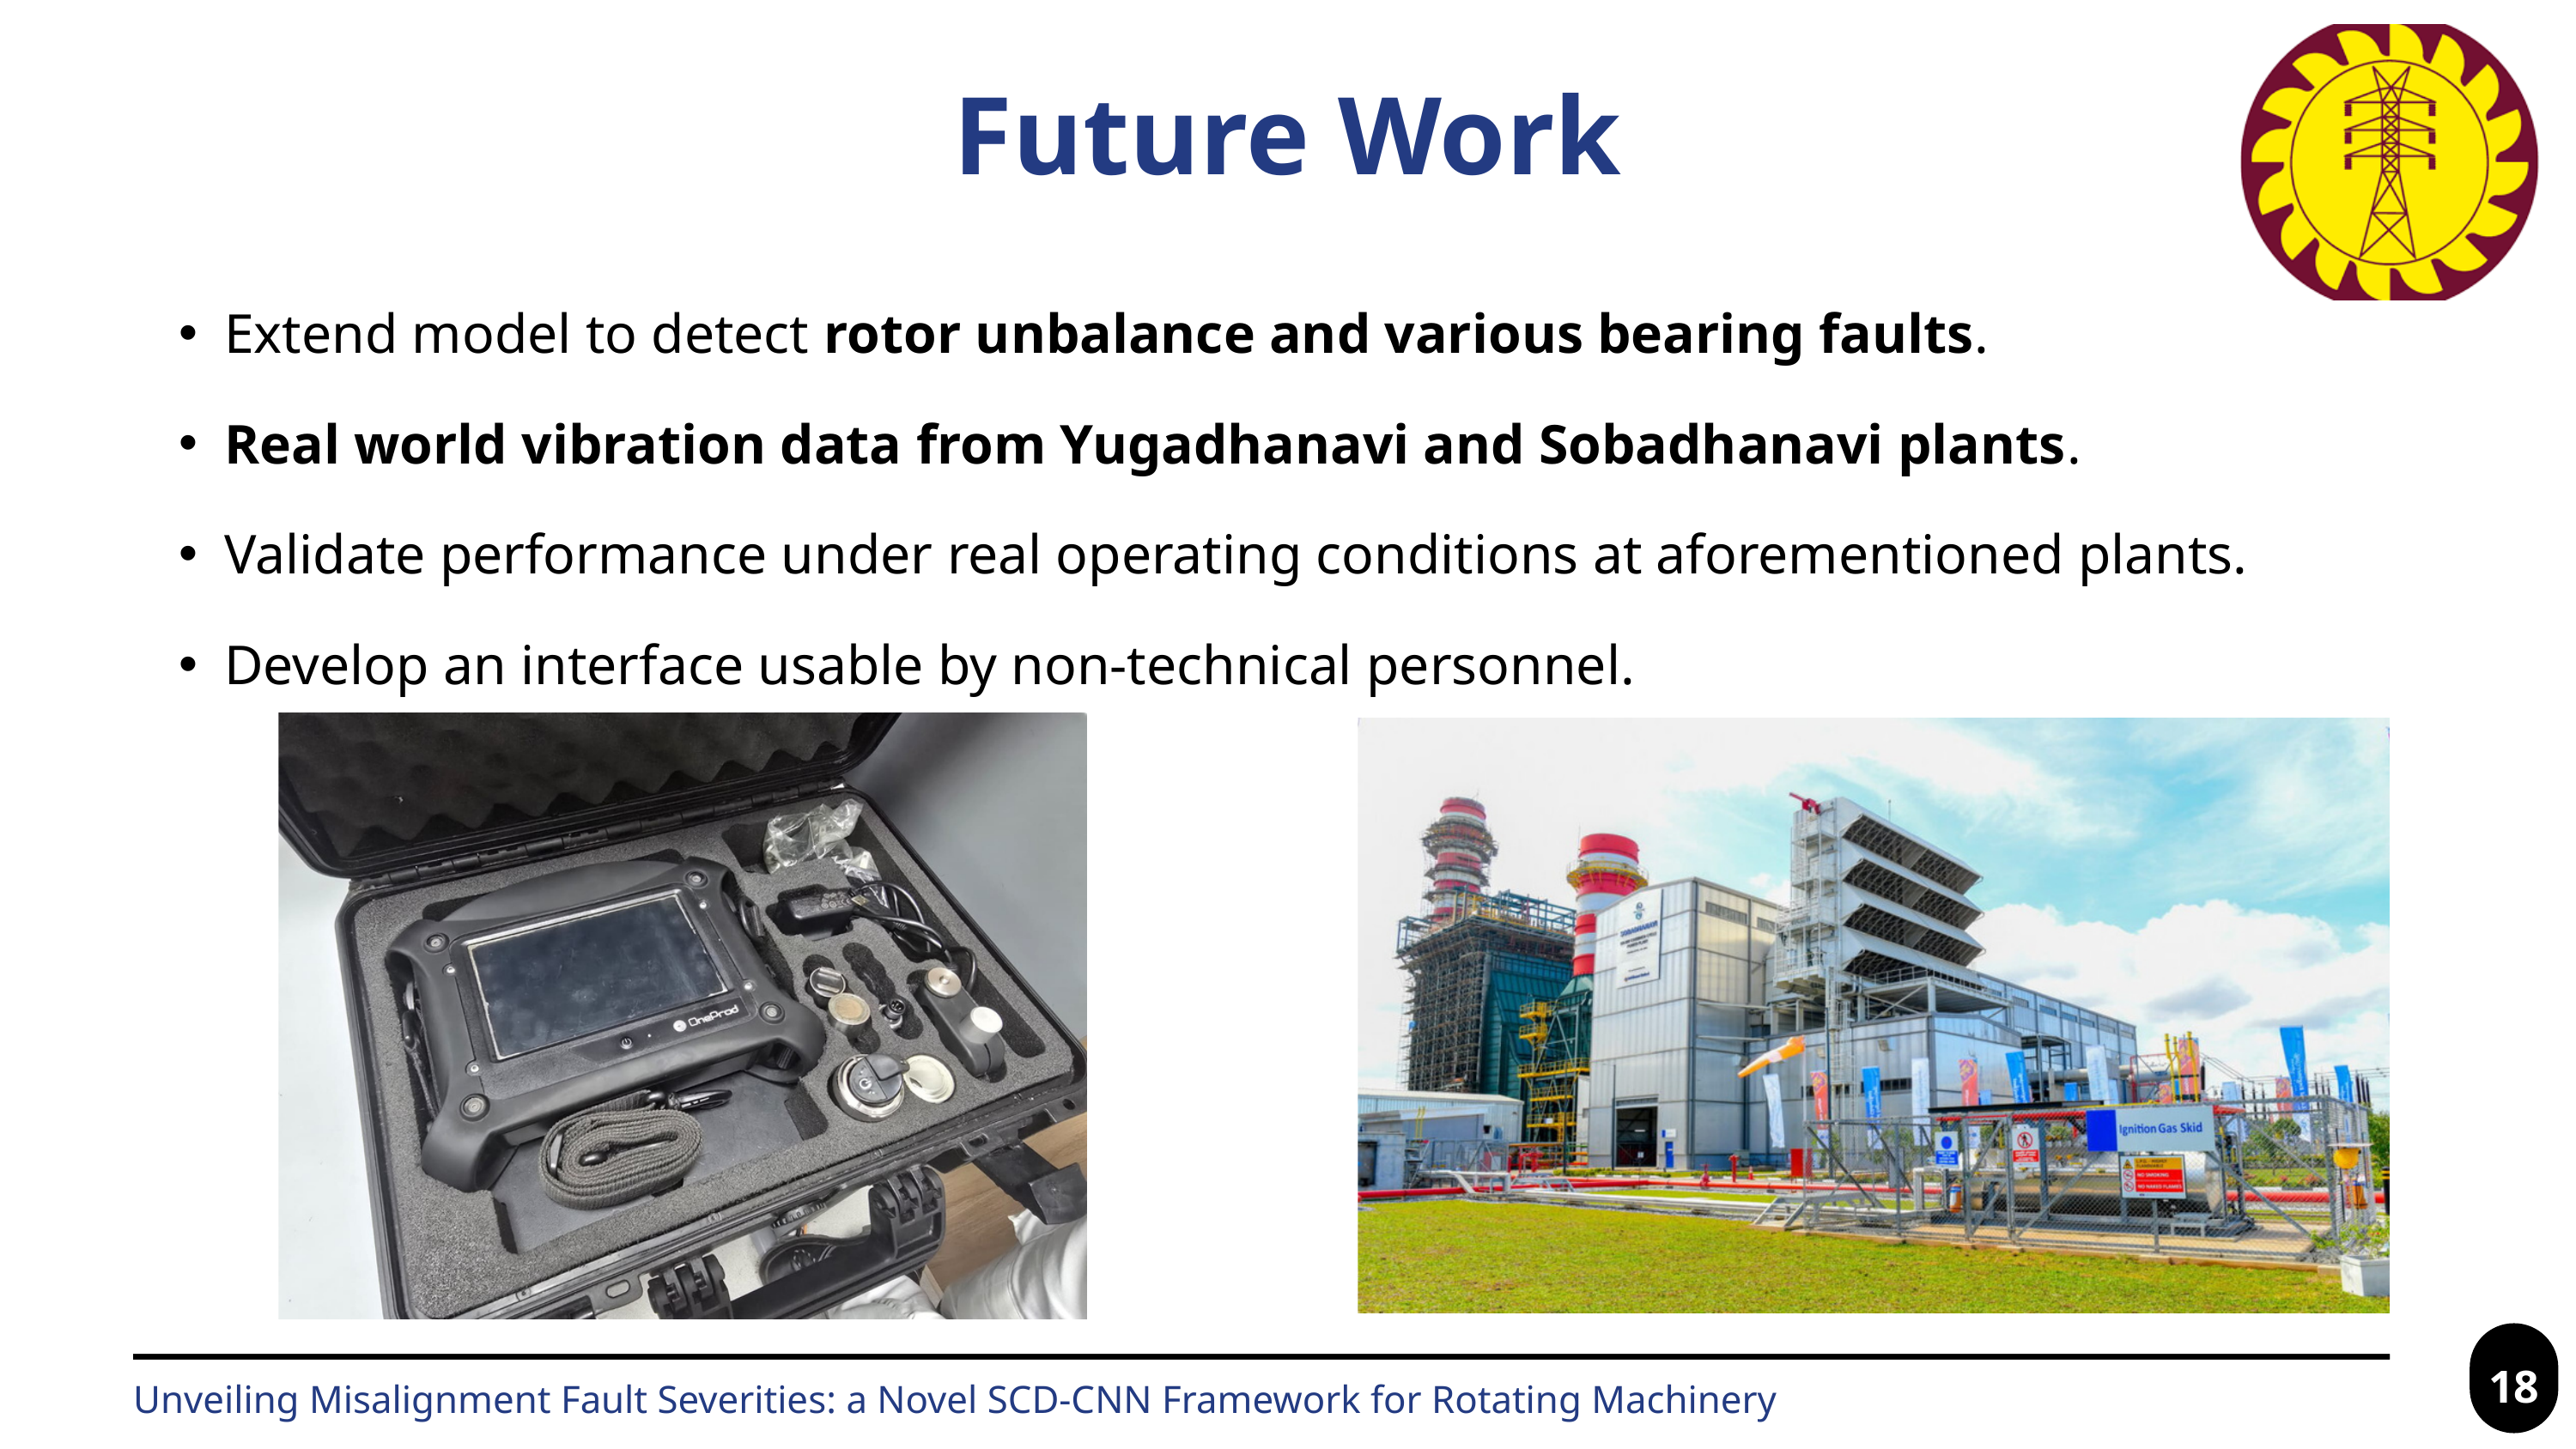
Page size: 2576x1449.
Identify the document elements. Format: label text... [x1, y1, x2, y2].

text_box Future Work [623, 88, 1953, 197]
text_box [2240, 24, 2539, 300]
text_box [2469, 1323, 2559, 1434]
text_box Extend model to detect rotor unbalance and various bearing faults. Real world vibration data from Yugadhanavi and Sobadhanavi plants. Validate performance under real operating conditions at aforementioned plants. Develop an interface usable by non-technical personnel. [133, 253, 2390, 696]
text_box Unveiling Misalignment Fault Severities: a Novel SCD-CNN Framework for Rotating Machinery [133, 1367, 1909, 1422]
text_box [278, 712, 1087, 1319]
text_box [1358, 718, 2390, 1313]
